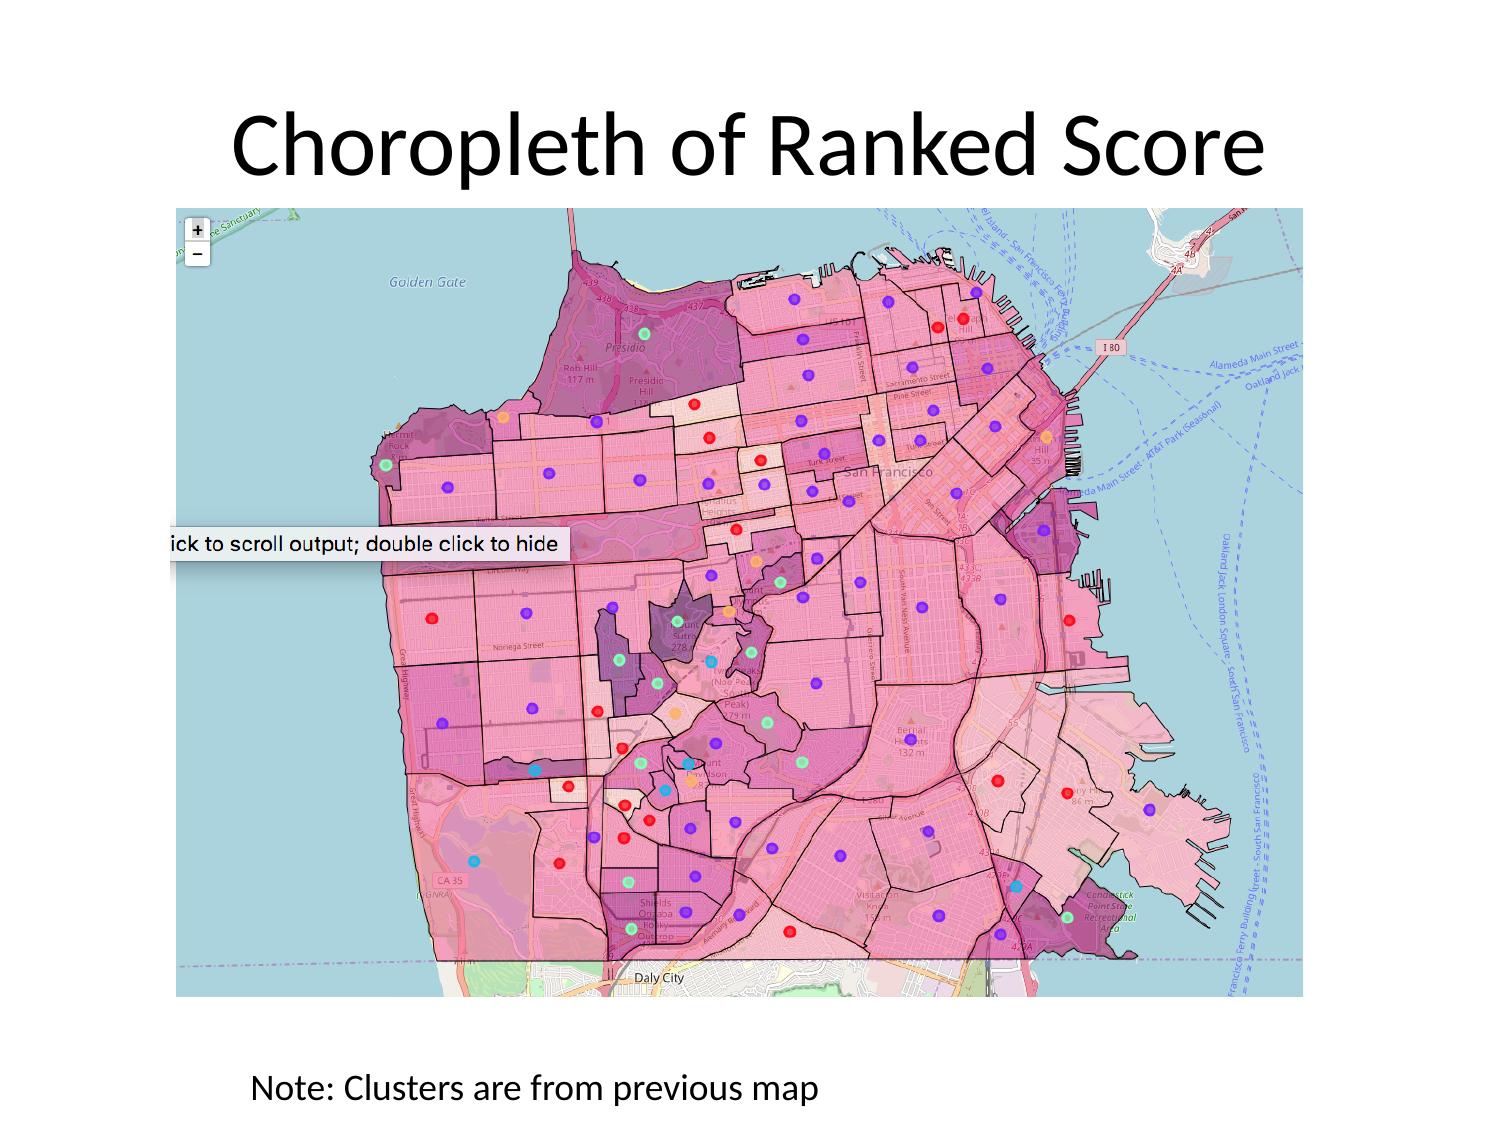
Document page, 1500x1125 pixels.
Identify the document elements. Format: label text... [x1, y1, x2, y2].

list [169, 208, 1304, 1015]
title Choropleth of Ranked Score [75, 45, 1425, 233]
text_box Note: Clusters are from previous map [235, 1055, 844, 1115]
